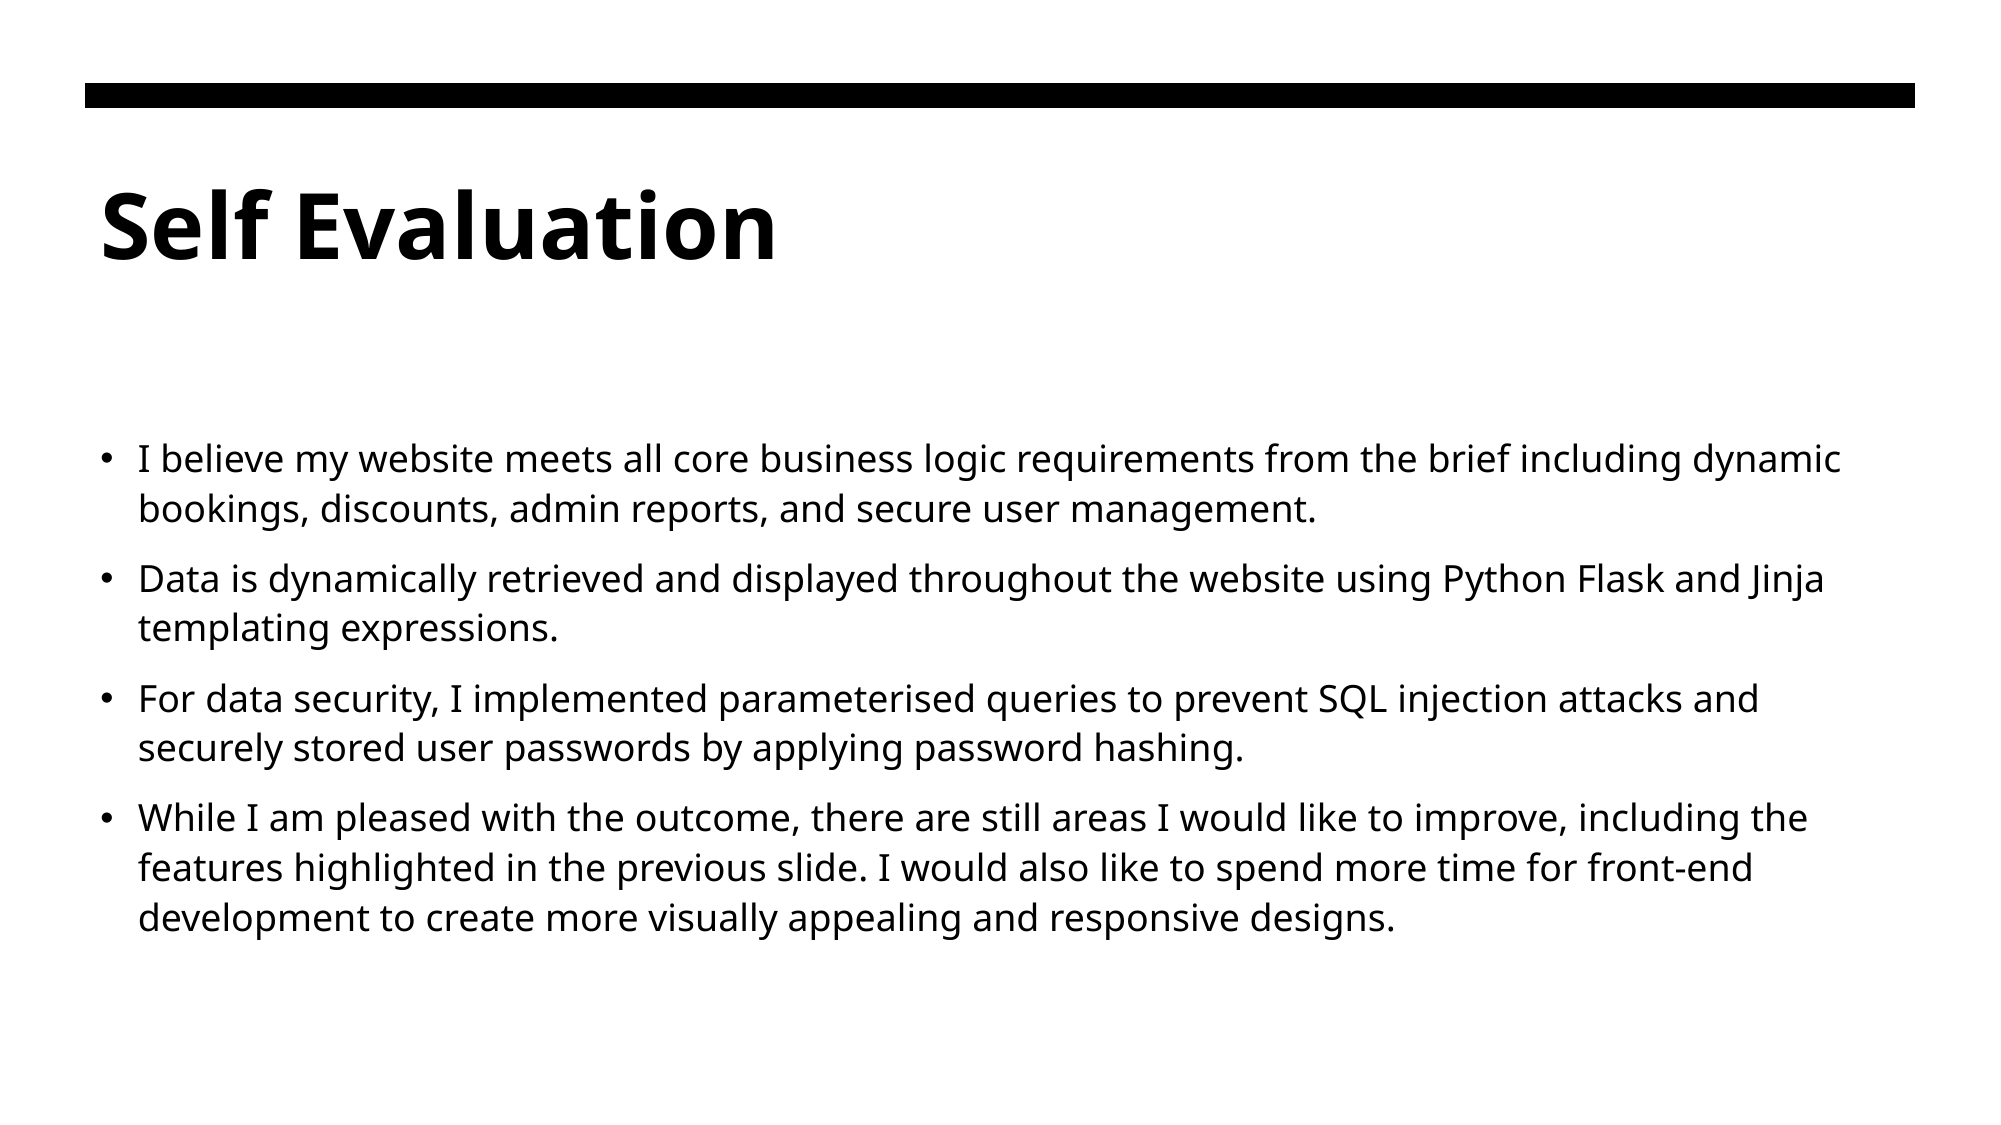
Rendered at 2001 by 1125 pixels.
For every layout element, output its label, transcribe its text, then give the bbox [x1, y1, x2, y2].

list I believe my website meets all core business logic requirements from the brief including dynamic bookings, discounts, admin reports, and secure user management. Data is dynamically retrieved and displayed throughout the website using Python Flask and Jinja templating expressions. For data security, I implemented parameterised queries to prevent SQL injection attacks and securely stored user passwords by applying password hashing. While I am pleased with the outcome, there are still areas I would like to improve, including the features highlighted in the previous slide. I would also like to spend more time for front-end development to create more visually appealing and responsive designs. [85, 423, 1916, 1041]
title Self Evaluation [85, 160, 1916, 401]
